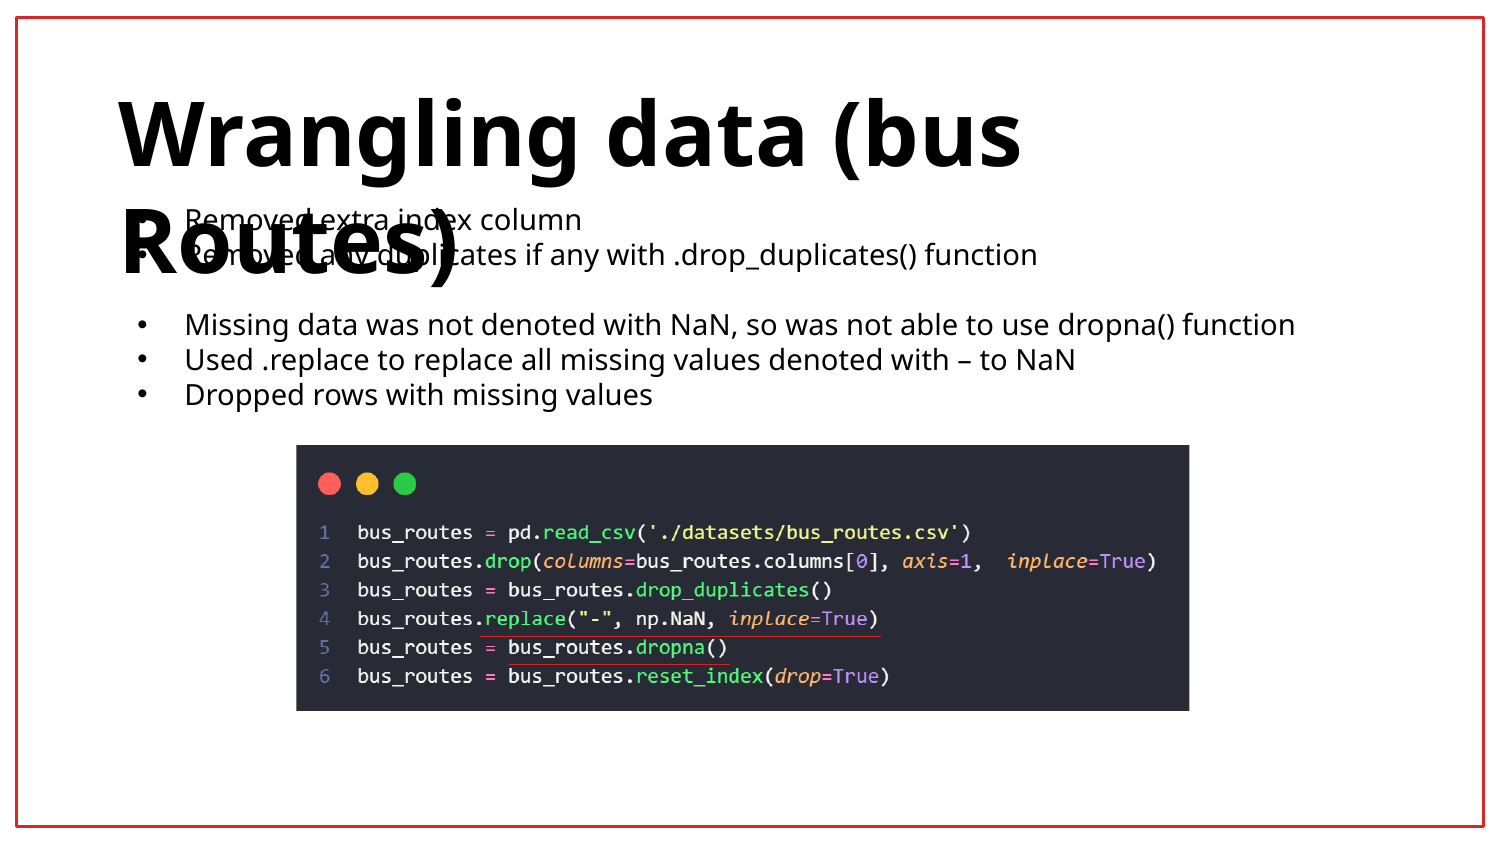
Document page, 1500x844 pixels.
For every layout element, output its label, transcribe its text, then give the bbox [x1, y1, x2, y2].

subtitle Removed extra index column Removed any duplicates if any with .drop_duplicates() function Missing data was not denoted with NaN, so was not able to use dropna() function Used .replace to replace all missing values denoted with – to NaN Dropped rows with missing values [103, 186, 1397, 787]
title Wrangling data (bus Routes) [103, 61, 1368, 178]
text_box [296, 445, 1190, 711]
